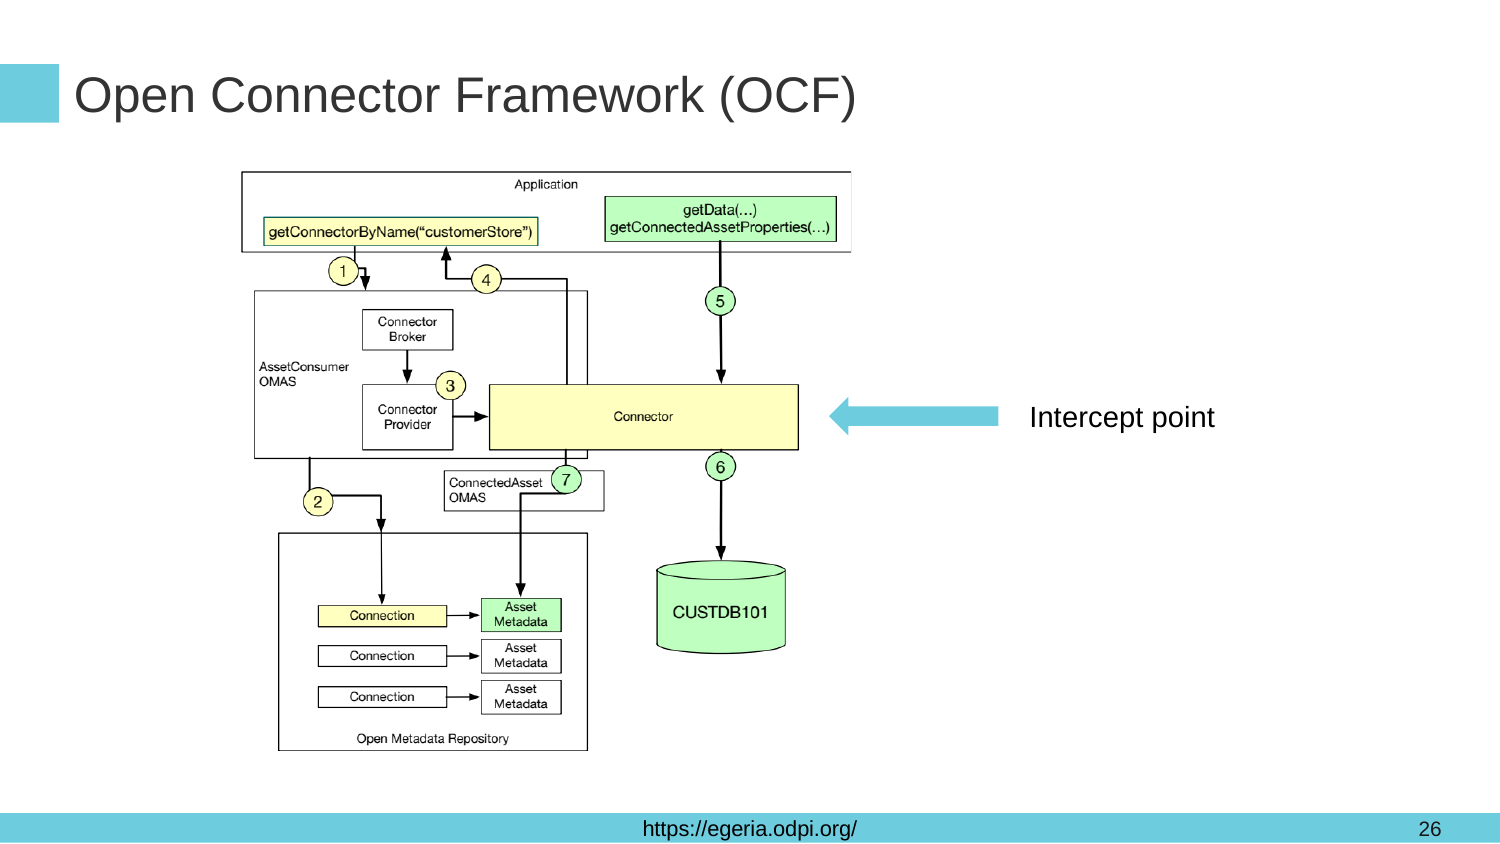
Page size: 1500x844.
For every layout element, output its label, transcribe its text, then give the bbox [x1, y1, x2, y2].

text_box Intercept point [1014, 390, 1231, 441]
title Open Connector Framework (OCF) [58, 47, 1449, 141]
picture [240, 170, 852, 751]
slide_number 26 [1403, 813, 1494, 843]
text_box [856, 404, 1001, 428]
